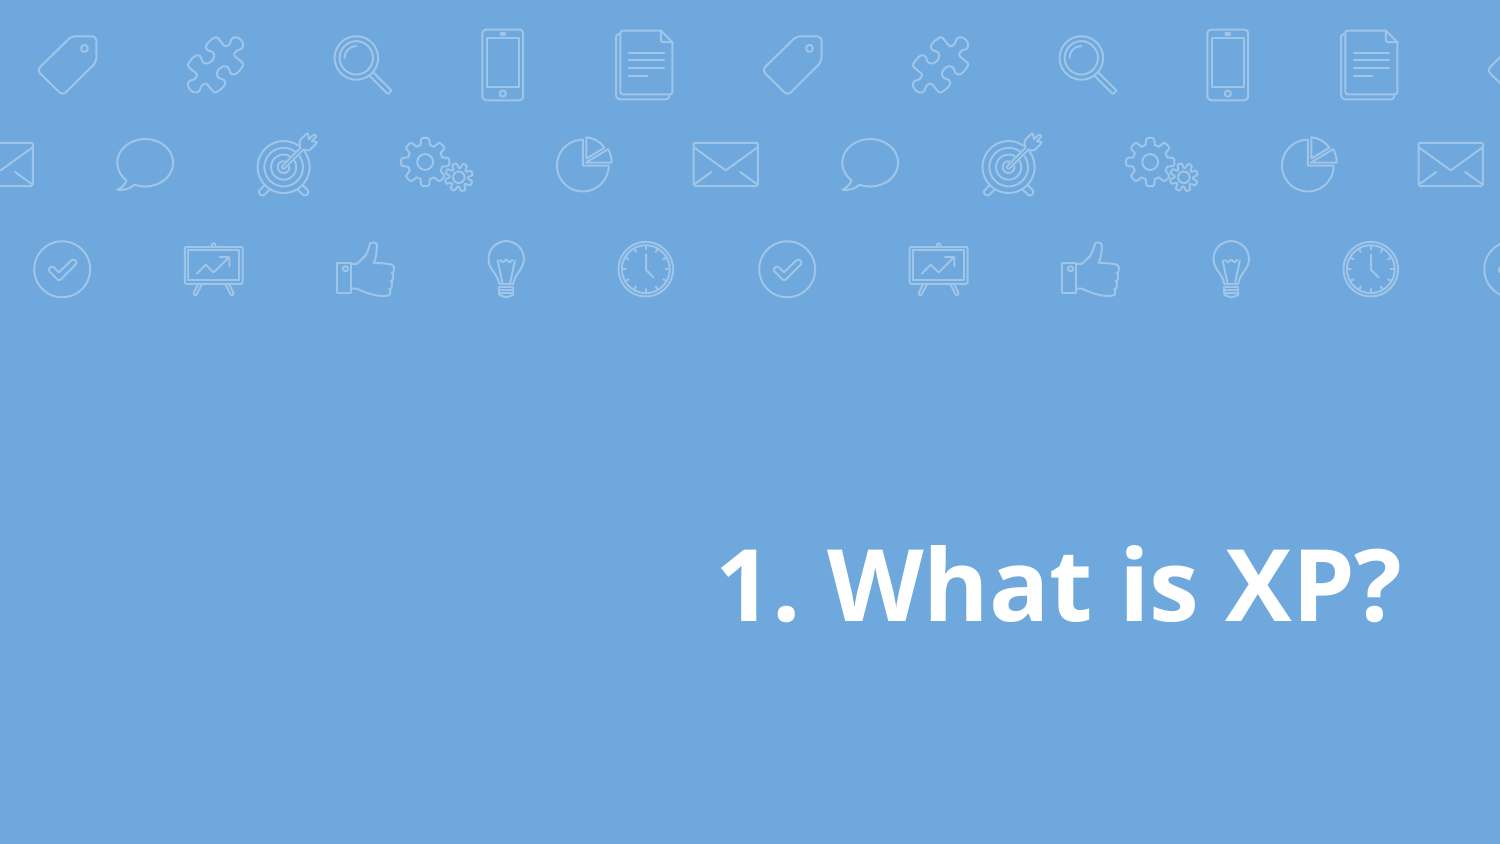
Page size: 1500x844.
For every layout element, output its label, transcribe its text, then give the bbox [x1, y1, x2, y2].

title 1. What is XP? [188, 322, 1419, 777]
